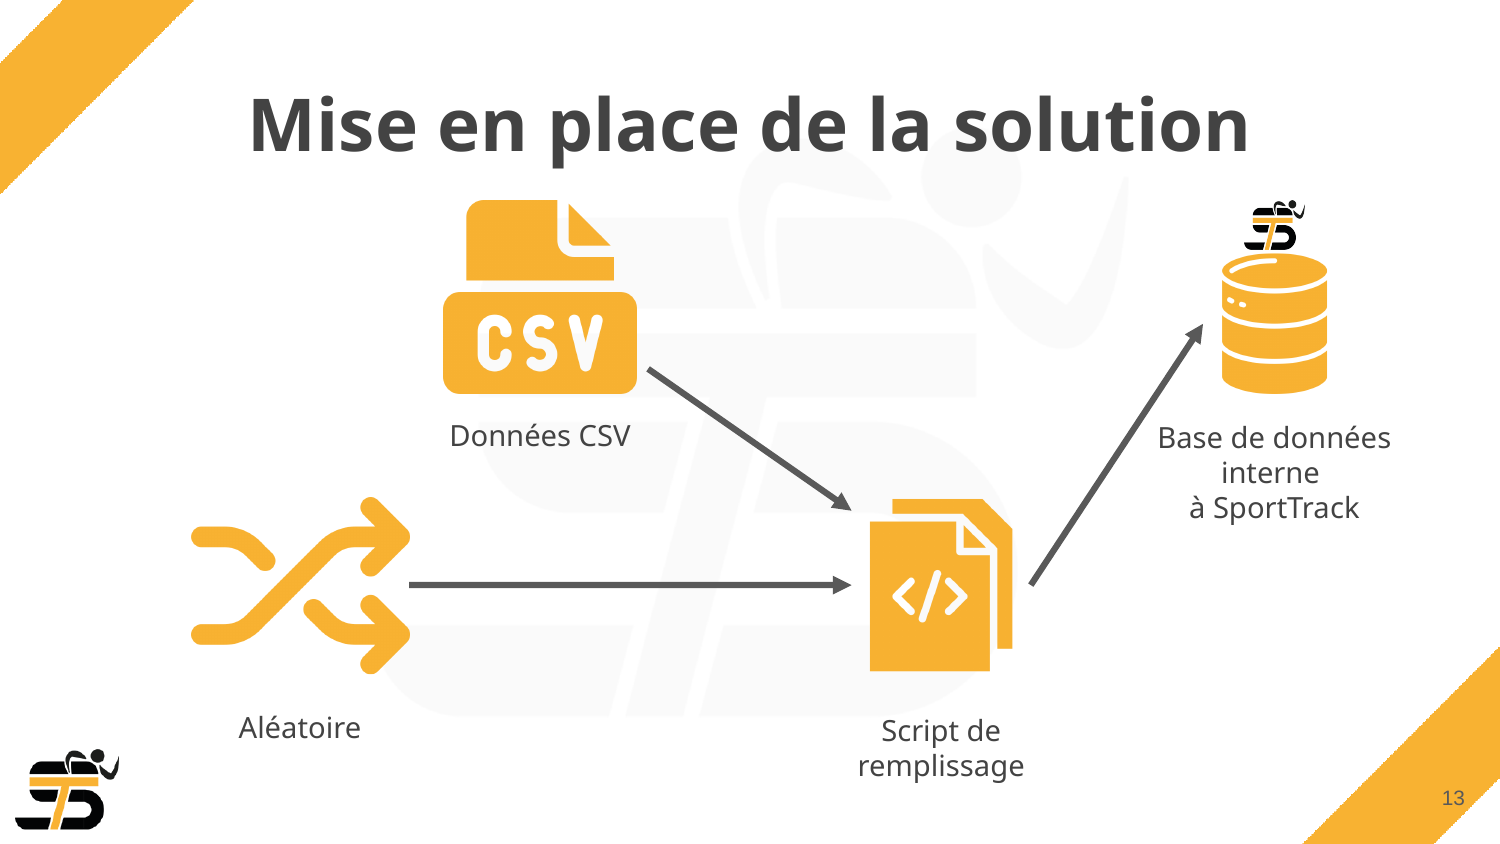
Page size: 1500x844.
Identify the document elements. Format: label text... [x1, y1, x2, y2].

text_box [647, 368, 852, 511]
picture [0, 0, 1500, 844]
slide_number ‹#› [1389, 764, 1480, 830]
text_box Aléatoire [153, 694, 447, 760]
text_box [1030, 323, 1204, 586]
text_box Données CSV [393, 401, 642, 467]
text_box Base de données interne à SportTrack [1208, 404, 1416, 540]
text_box Mise en place de la solution [196, 63, 1304, 181]
text_box Script de remplissage [794, 697, 1088, 798]
